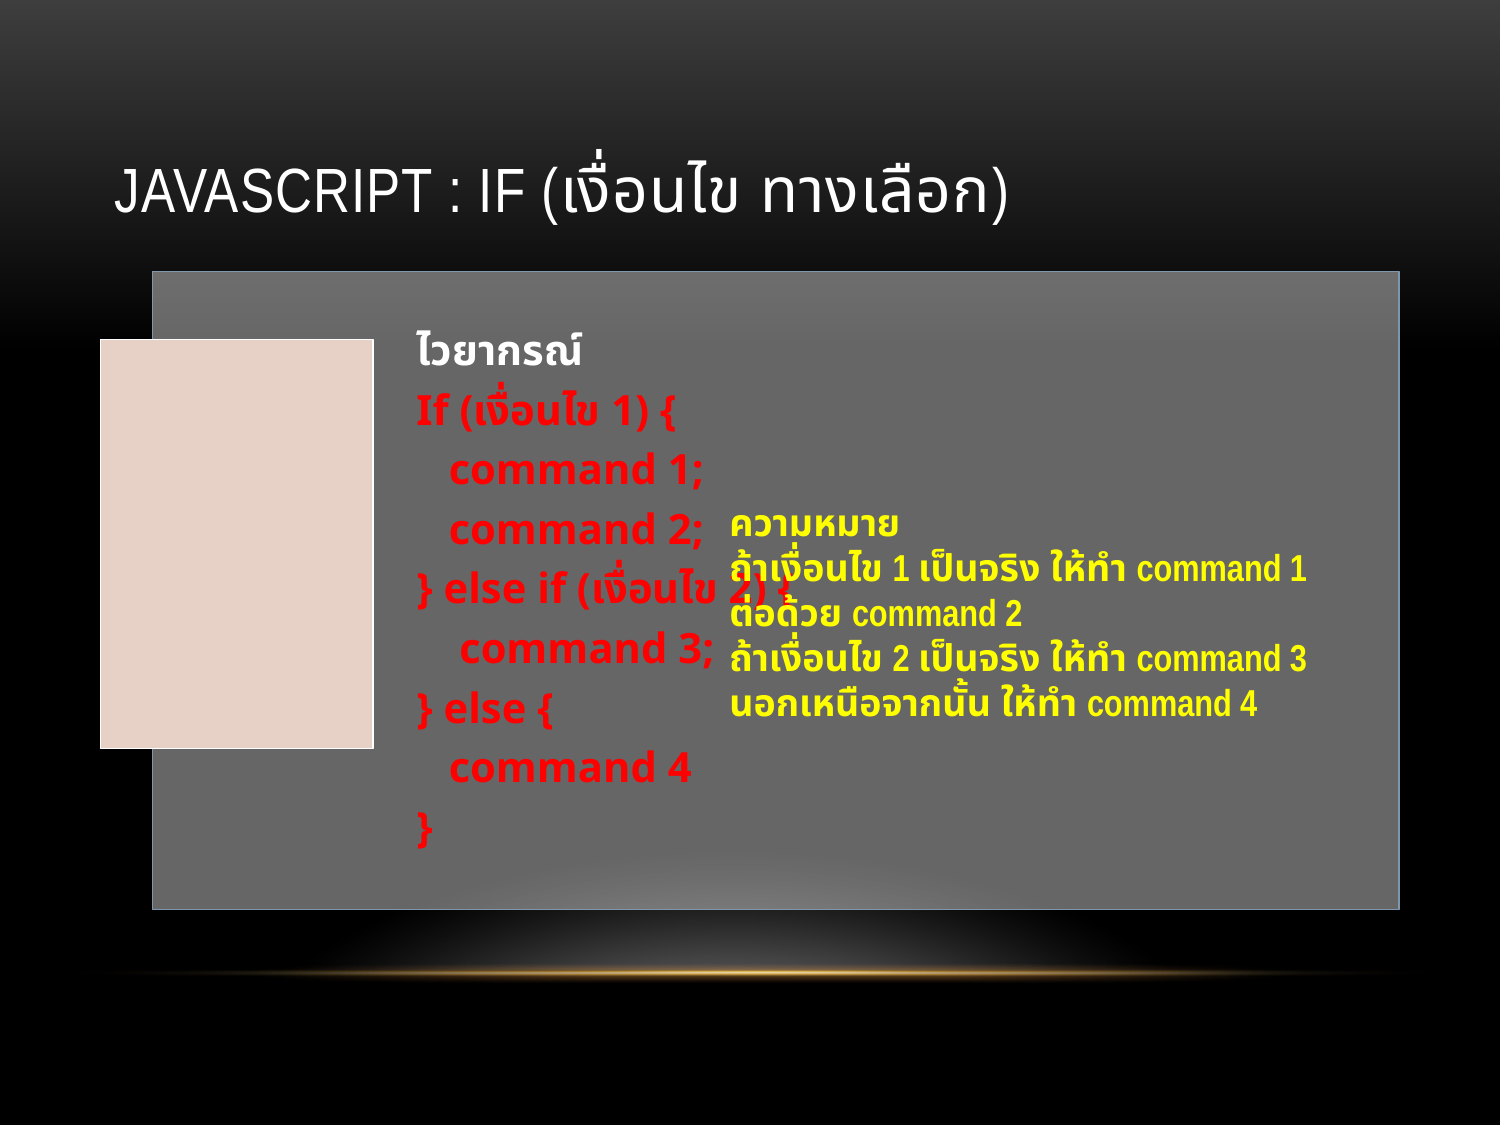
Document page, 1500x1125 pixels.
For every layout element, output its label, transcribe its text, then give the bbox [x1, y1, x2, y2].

title Javascript : if (เงื่อนไข ทางเลือก) [99, 45, 1400, 233]
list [99, 243, 1401, 938]
picture [0, 0, 1500, 1125]
